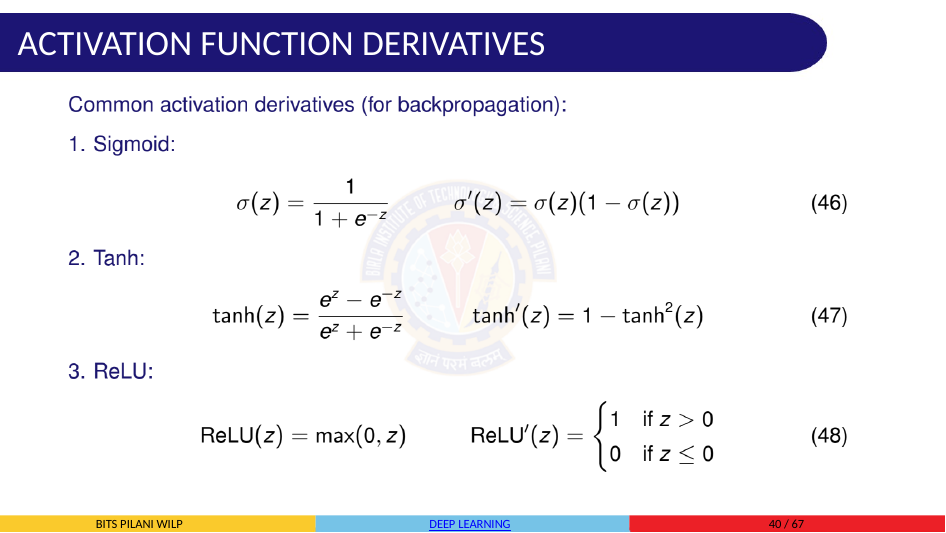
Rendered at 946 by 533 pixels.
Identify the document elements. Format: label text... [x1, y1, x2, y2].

picture [0, 13, 945, 515]
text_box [0, 515, 946, 531]
title Activation Function Derivatives [15, 17, 623, 110]
